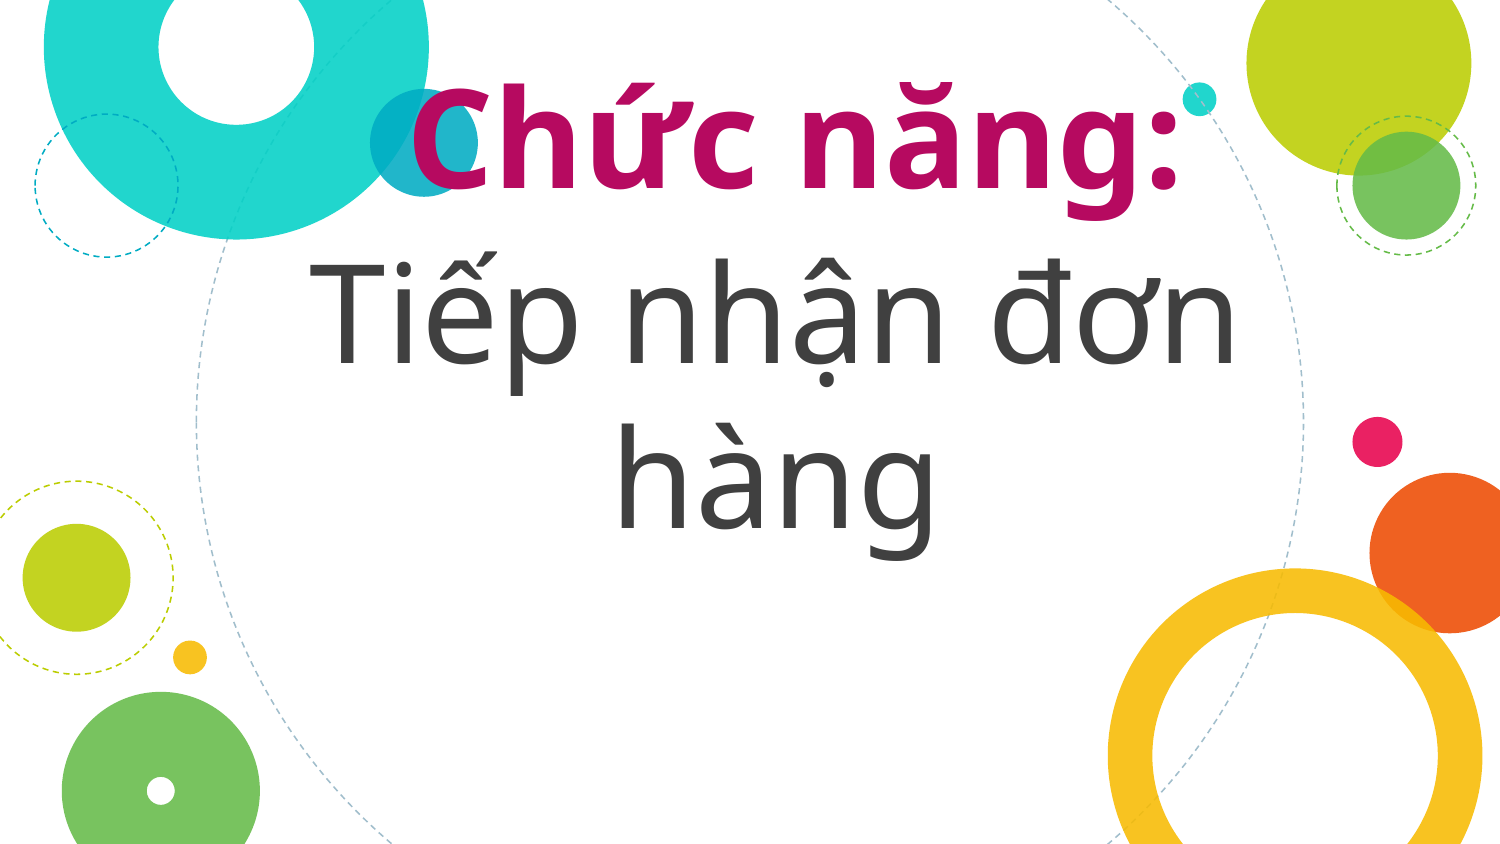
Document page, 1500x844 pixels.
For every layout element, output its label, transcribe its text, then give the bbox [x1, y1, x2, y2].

title Tiếp nhận đơn hàng [134, 225, 1418, 558]
text_box Chức năng: [391, 43, 1200, 224]
